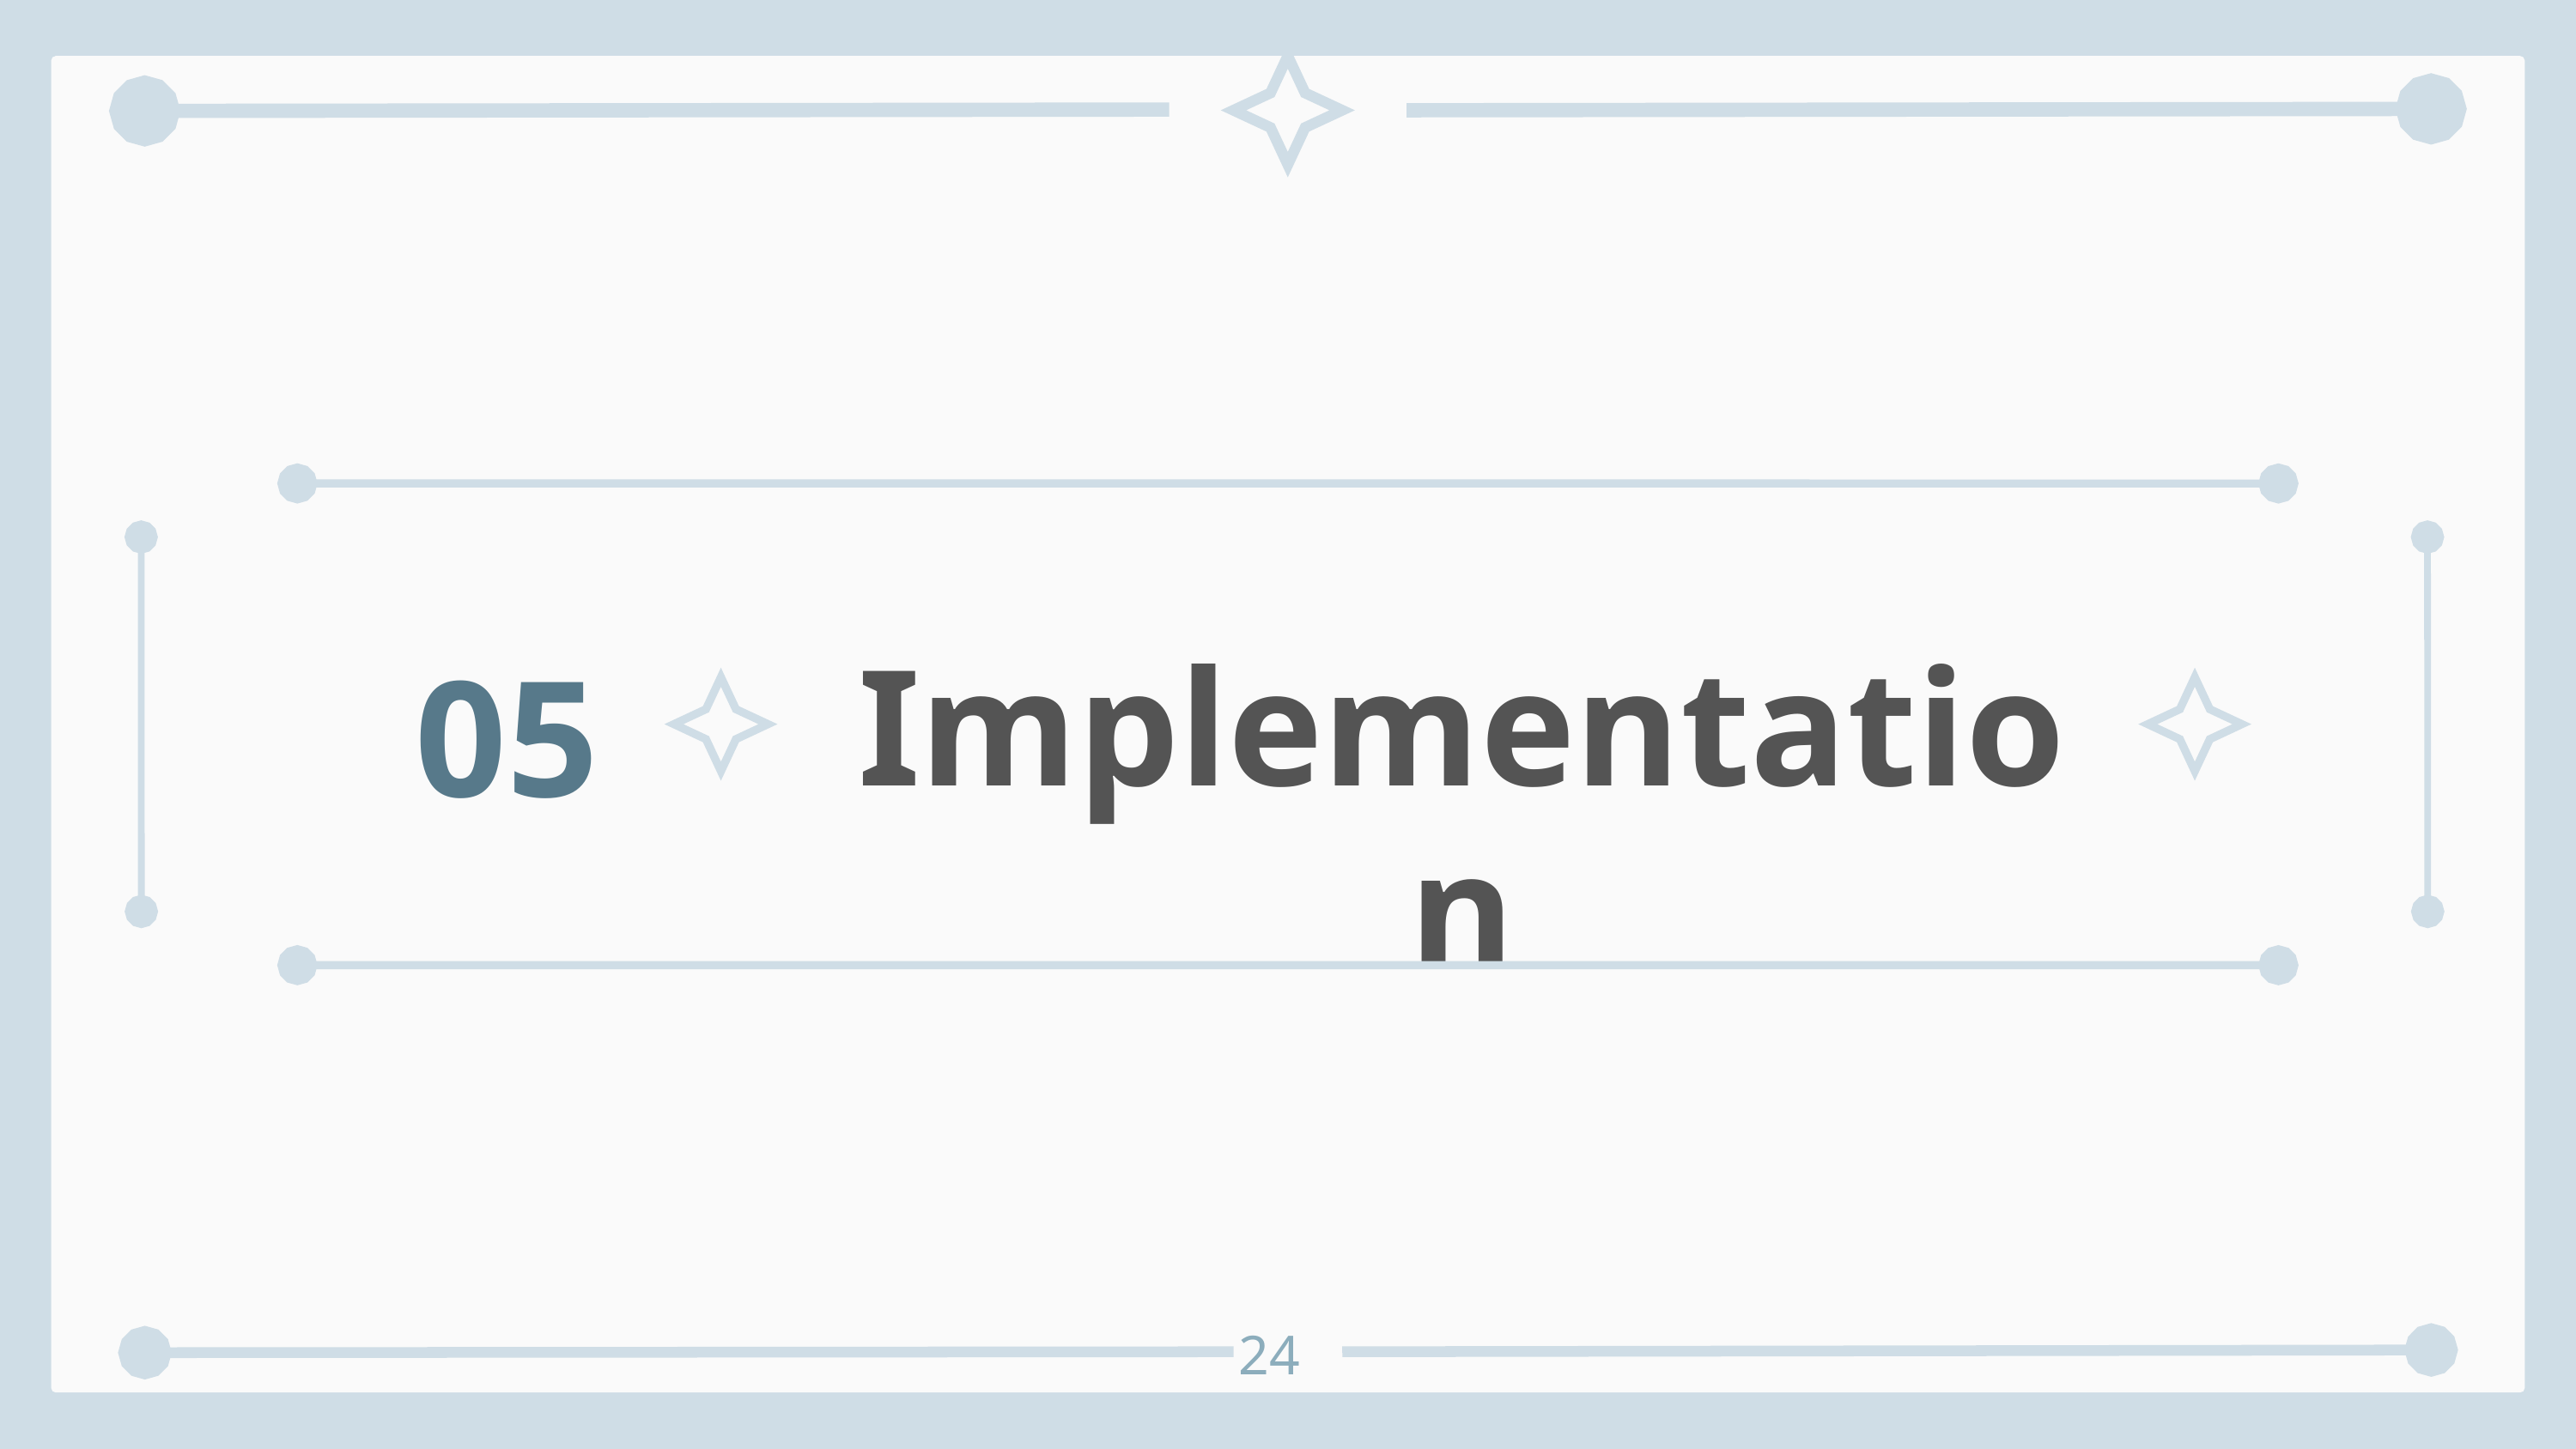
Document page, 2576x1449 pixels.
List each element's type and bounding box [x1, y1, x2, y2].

text_box [2148, 676, 2243, 772]
text_box [51, 55, 2525, 1393]
text_box [673, 676, 769, 772]
text_box [144, 55, 2432, 165]
